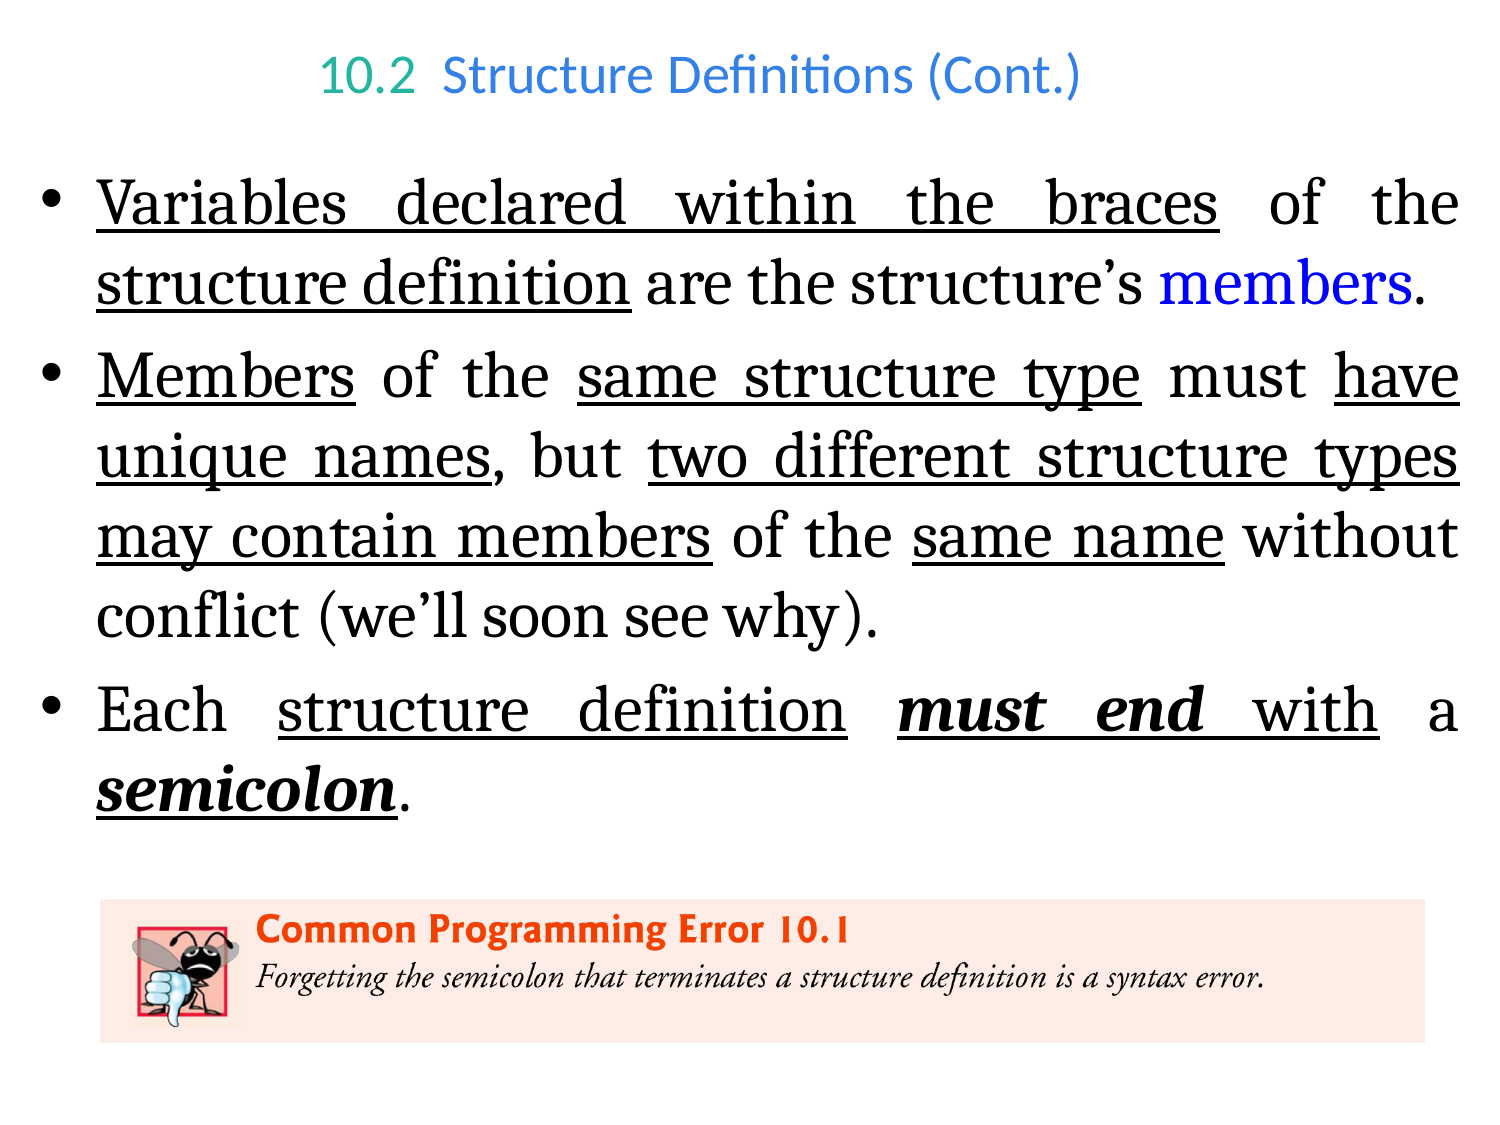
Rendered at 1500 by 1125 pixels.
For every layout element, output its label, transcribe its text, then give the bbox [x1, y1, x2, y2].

picture [87, 895, 1438, 1046]
title 10.2 Structure Definitions (Cont.) [24, 24, 1375, 118]
list Variables declared within the braces of the structure definition are the structure’s members. Members of the same structure type must have unique names, but two different structure types may contain members of the same name without conflict (we’ll soon see why). Each structure definition must end with a semicolon. [24, 149, 1475, 893]
